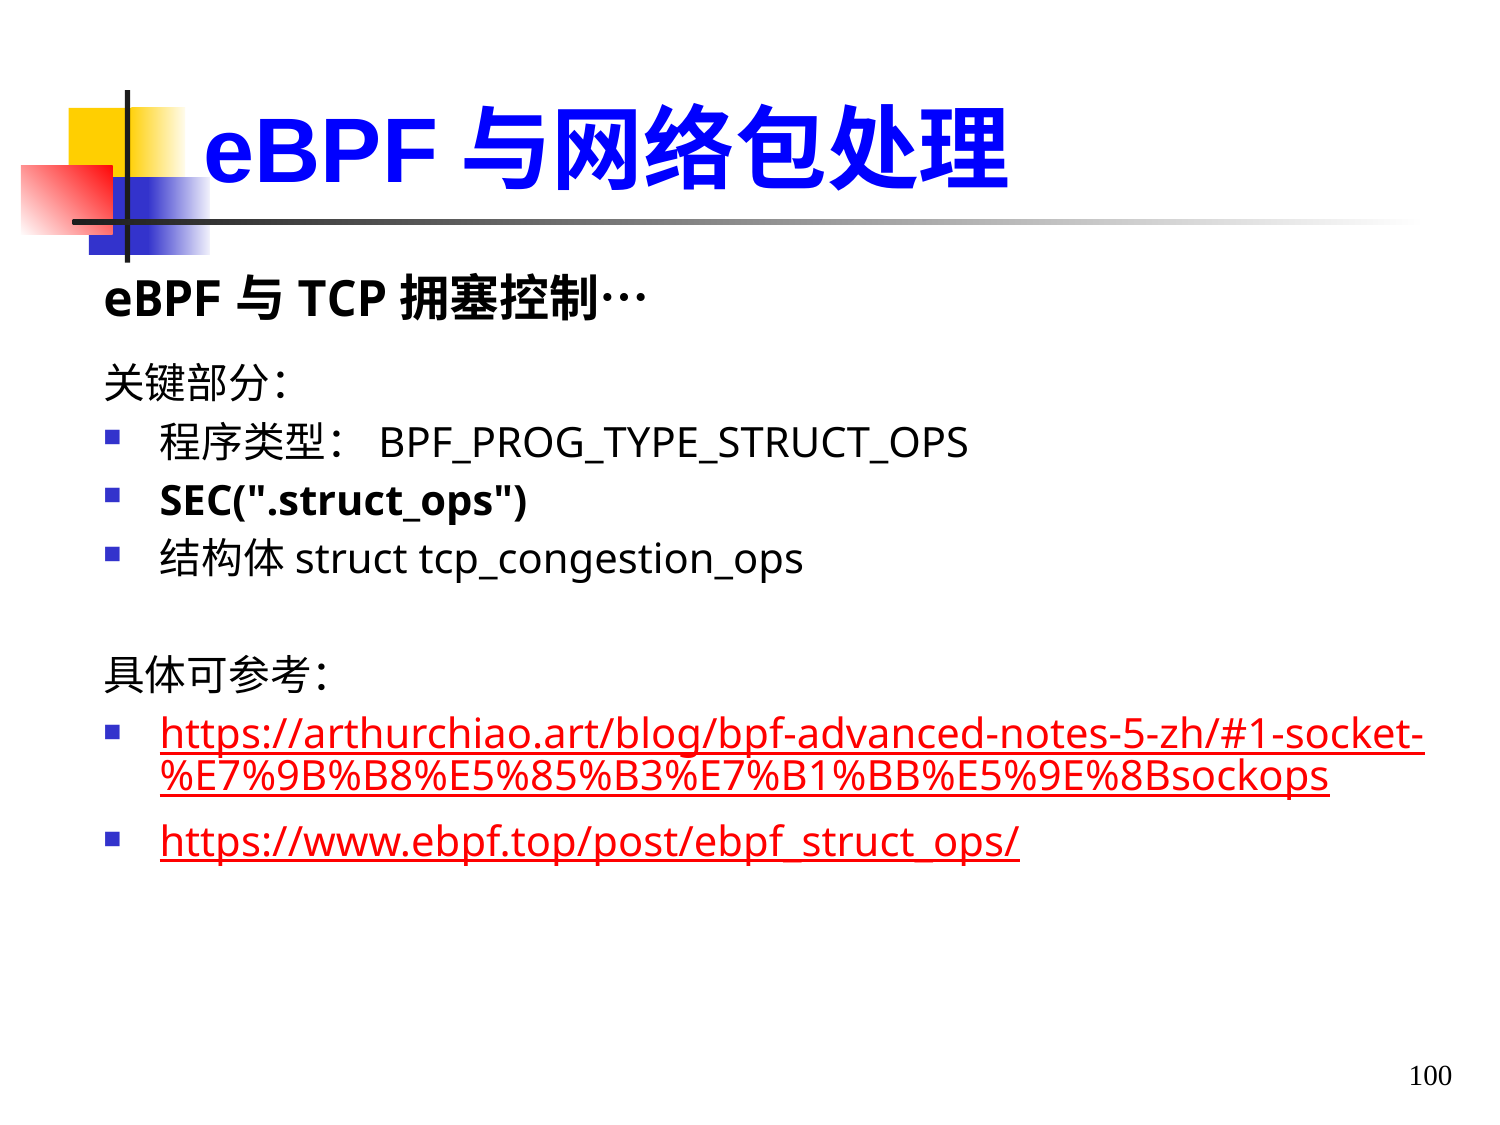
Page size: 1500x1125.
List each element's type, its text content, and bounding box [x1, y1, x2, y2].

text_box eBPF与网络包处理 [188, 35, 1468, 208]
text_box 关键部分： 程序类型：BPF_PROG_TYPE_STRUCT_OPS SEC(".struct_ops") 结构体struct tcp_congestion_ops 具体可参考： https://arthurchiao.art/blog/bpf-advanced-notes-5-zh/#1-socket-%E7%9B%B8%E5%85%B3%E7%B1%BB%E5%9E%8Bsockops https://www.ebpf.top/post/ebpf_struct_ops/ [88, 349, 1443, 1059]
text_box eBPF与TCP拥塞控制… [88, 259, 963, 335]
slide_number 100 [1155, 1024, 1468, 1100]
